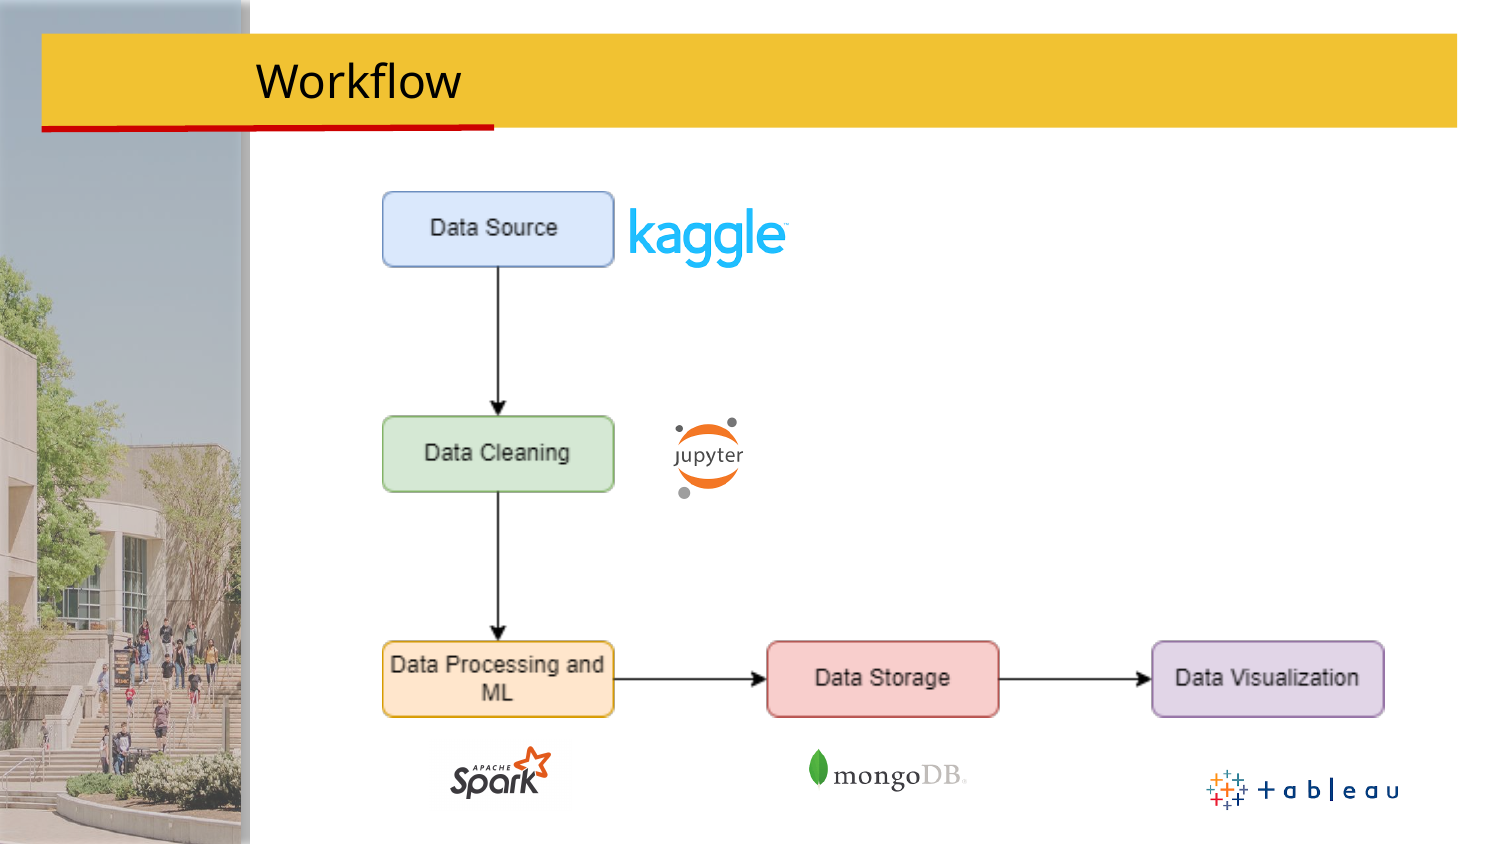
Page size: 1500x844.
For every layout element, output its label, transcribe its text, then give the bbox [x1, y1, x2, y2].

title Workflow [244, 33, 1316, 128]
picture [381, 190, 1386, 718]
picture [0, 0, 241, 844]
picture [1204, 735, 1399, 844]
picture [429, 738, 572, 811]
picture [809, 719, 967, 818]
text_box [1316, 33, 1458, 128]
